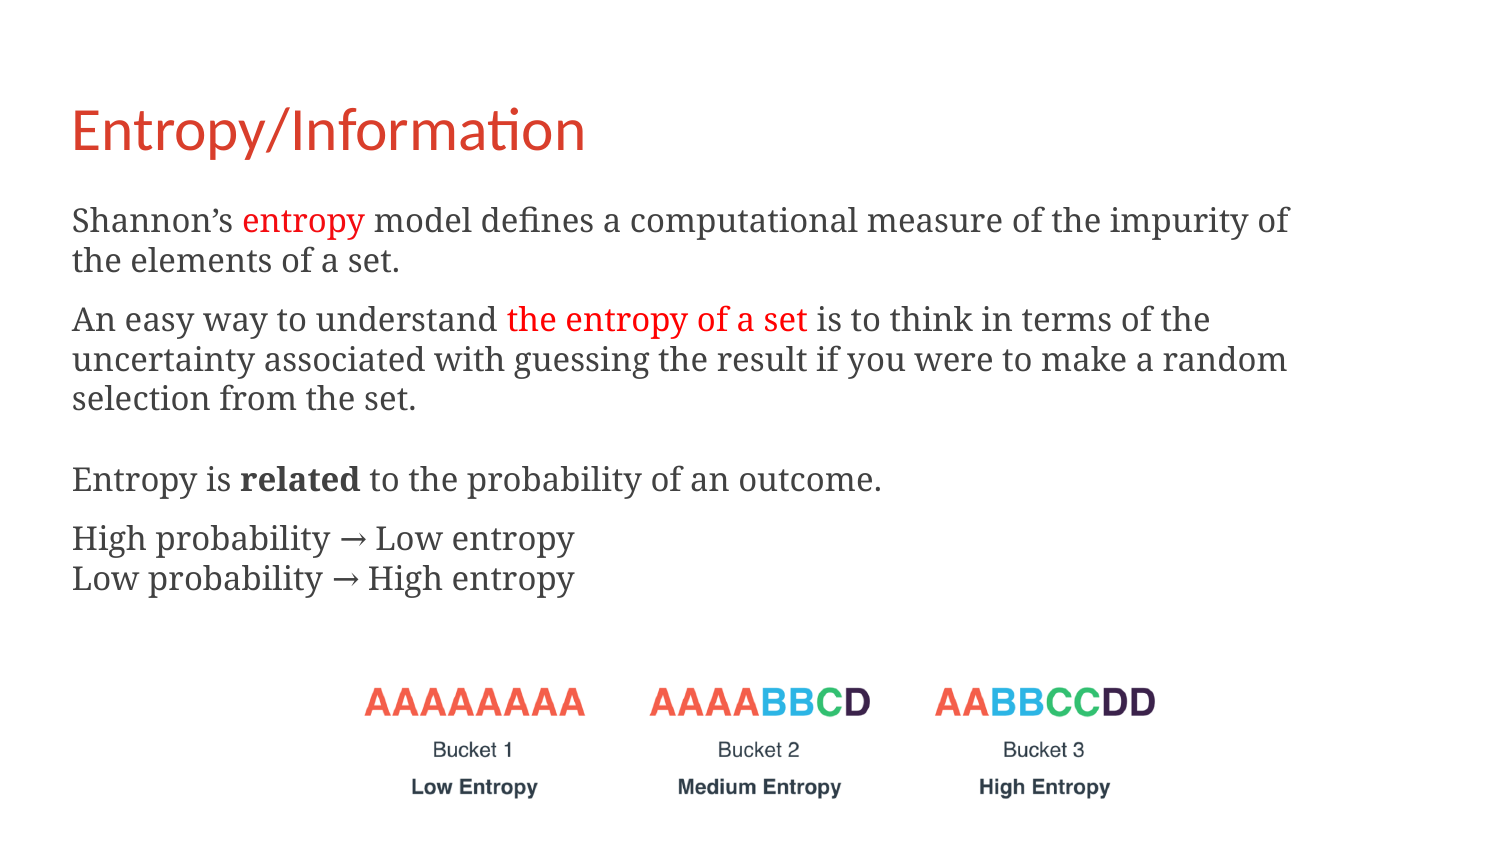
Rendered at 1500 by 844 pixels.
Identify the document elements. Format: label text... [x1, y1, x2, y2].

text_box Entropy/Information [67, 92, 737, 168]
picture [362, 668, 1168, 809]
text_box Entropy is related to the probability of an outcome. High probability → Low entropy Low probability → High entropy [67, 454, 1174, 637]
text_box Shannon’s entropy model defines a computational measure of the impurity of the elements of a set. An easy way to understand the entropy of a set is to think in terms of the uncertainty associated with guessing the result if you were to make a random selection from the set. [67, 195, 1295, 422]
